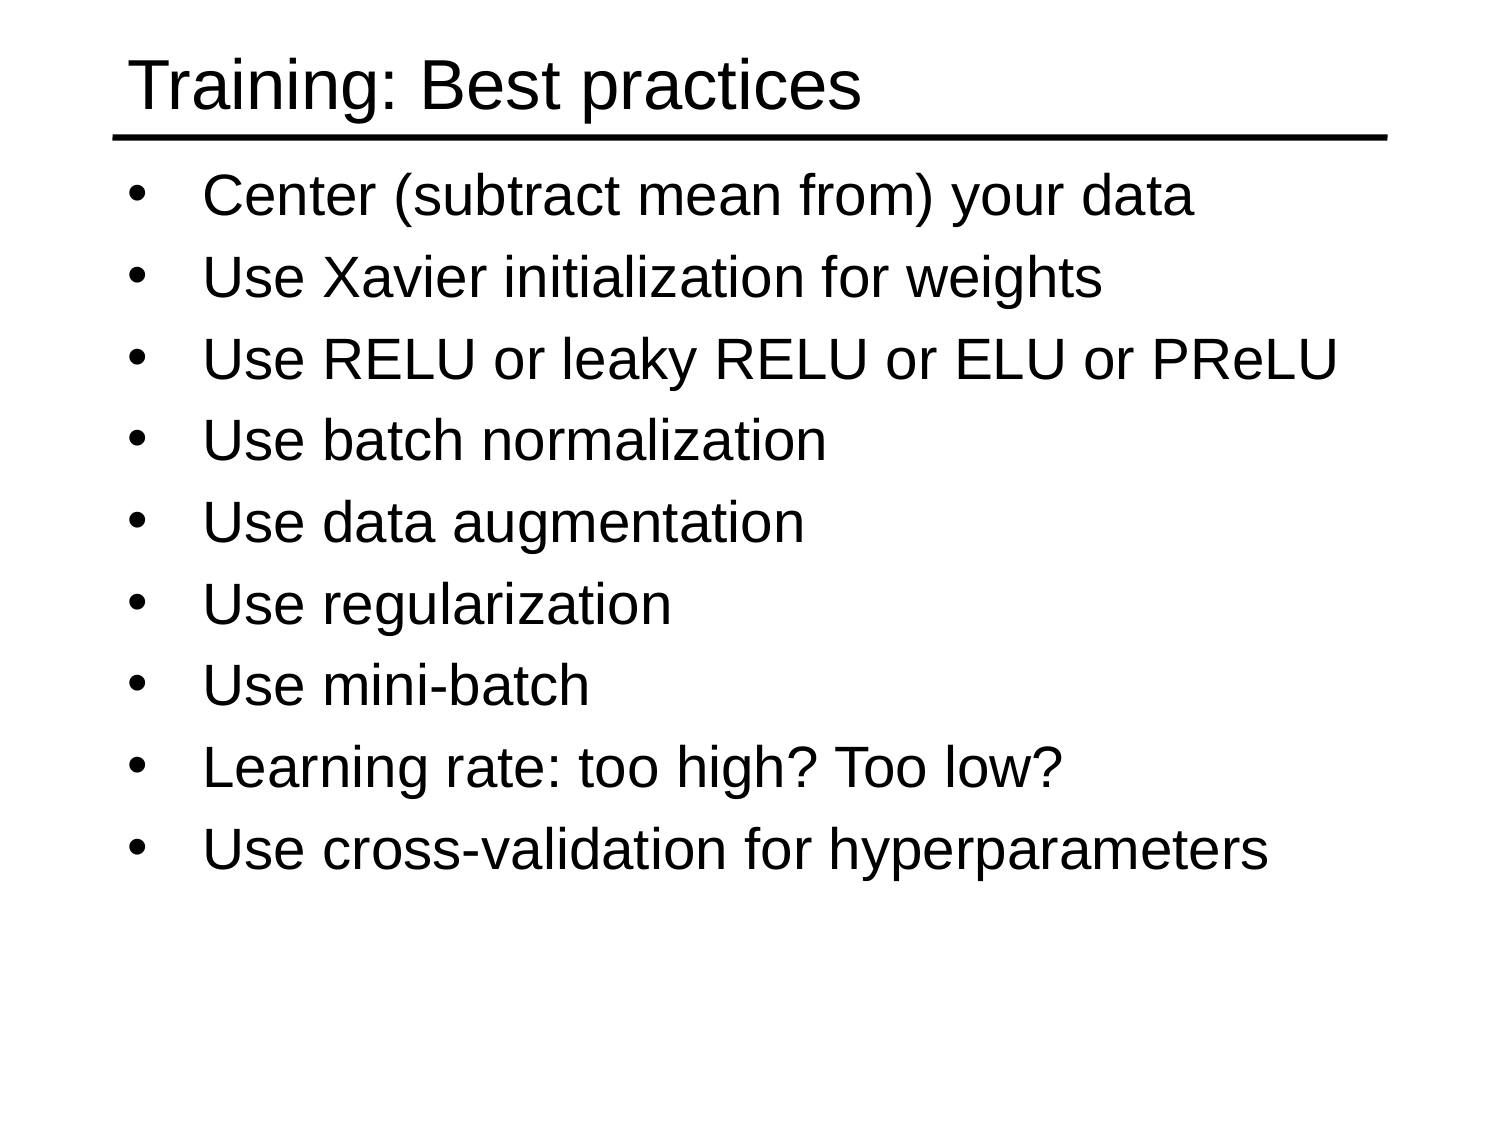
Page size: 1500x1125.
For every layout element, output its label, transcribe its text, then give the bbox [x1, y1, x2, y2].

list Center (subtract mean from) your data Use Xavier initialization for weights Use RELU or leaky RELU or ELU or PReLU Use batch normalization Use data augmentation Use regularization Use mini-batch Learning rate: too high? Too low? Use cross-validation for hyperparameters [112, 149, 1388, 1070]
title Training: Best practices [112, 12, 1388, 149]
